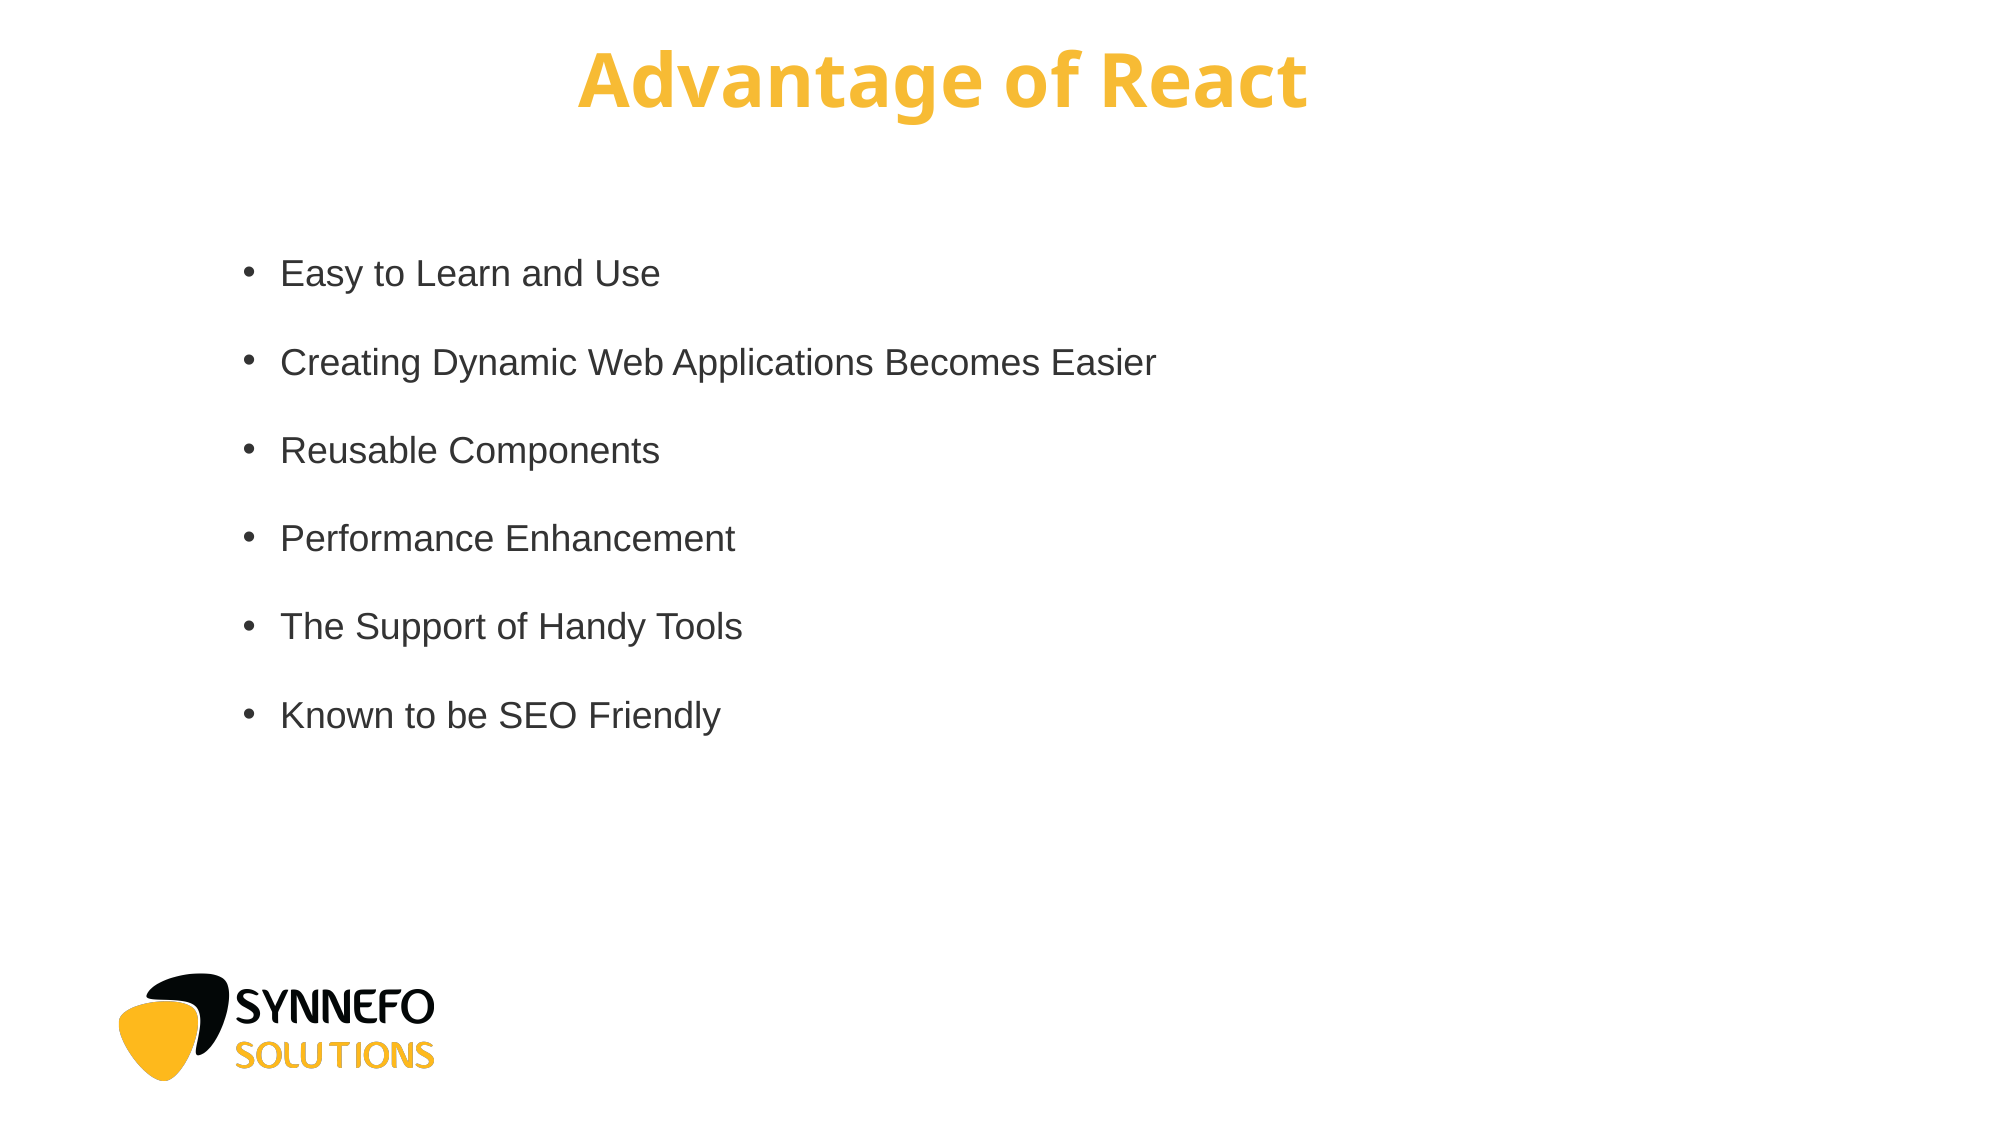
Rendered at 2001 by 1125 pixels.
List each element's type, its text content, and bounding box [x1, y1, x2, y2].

text_box Advantage of React [96, 22, 1792, 136]
picture [114, 966, 473, 1083]
text_box Easy to Learn and Use Creating Dynamic Web Applications Becomes Easier Reusable Components Performance Enhancement The Support of Handy Tools Known to be SEO Friendly [227, 219, 2000, 982]
